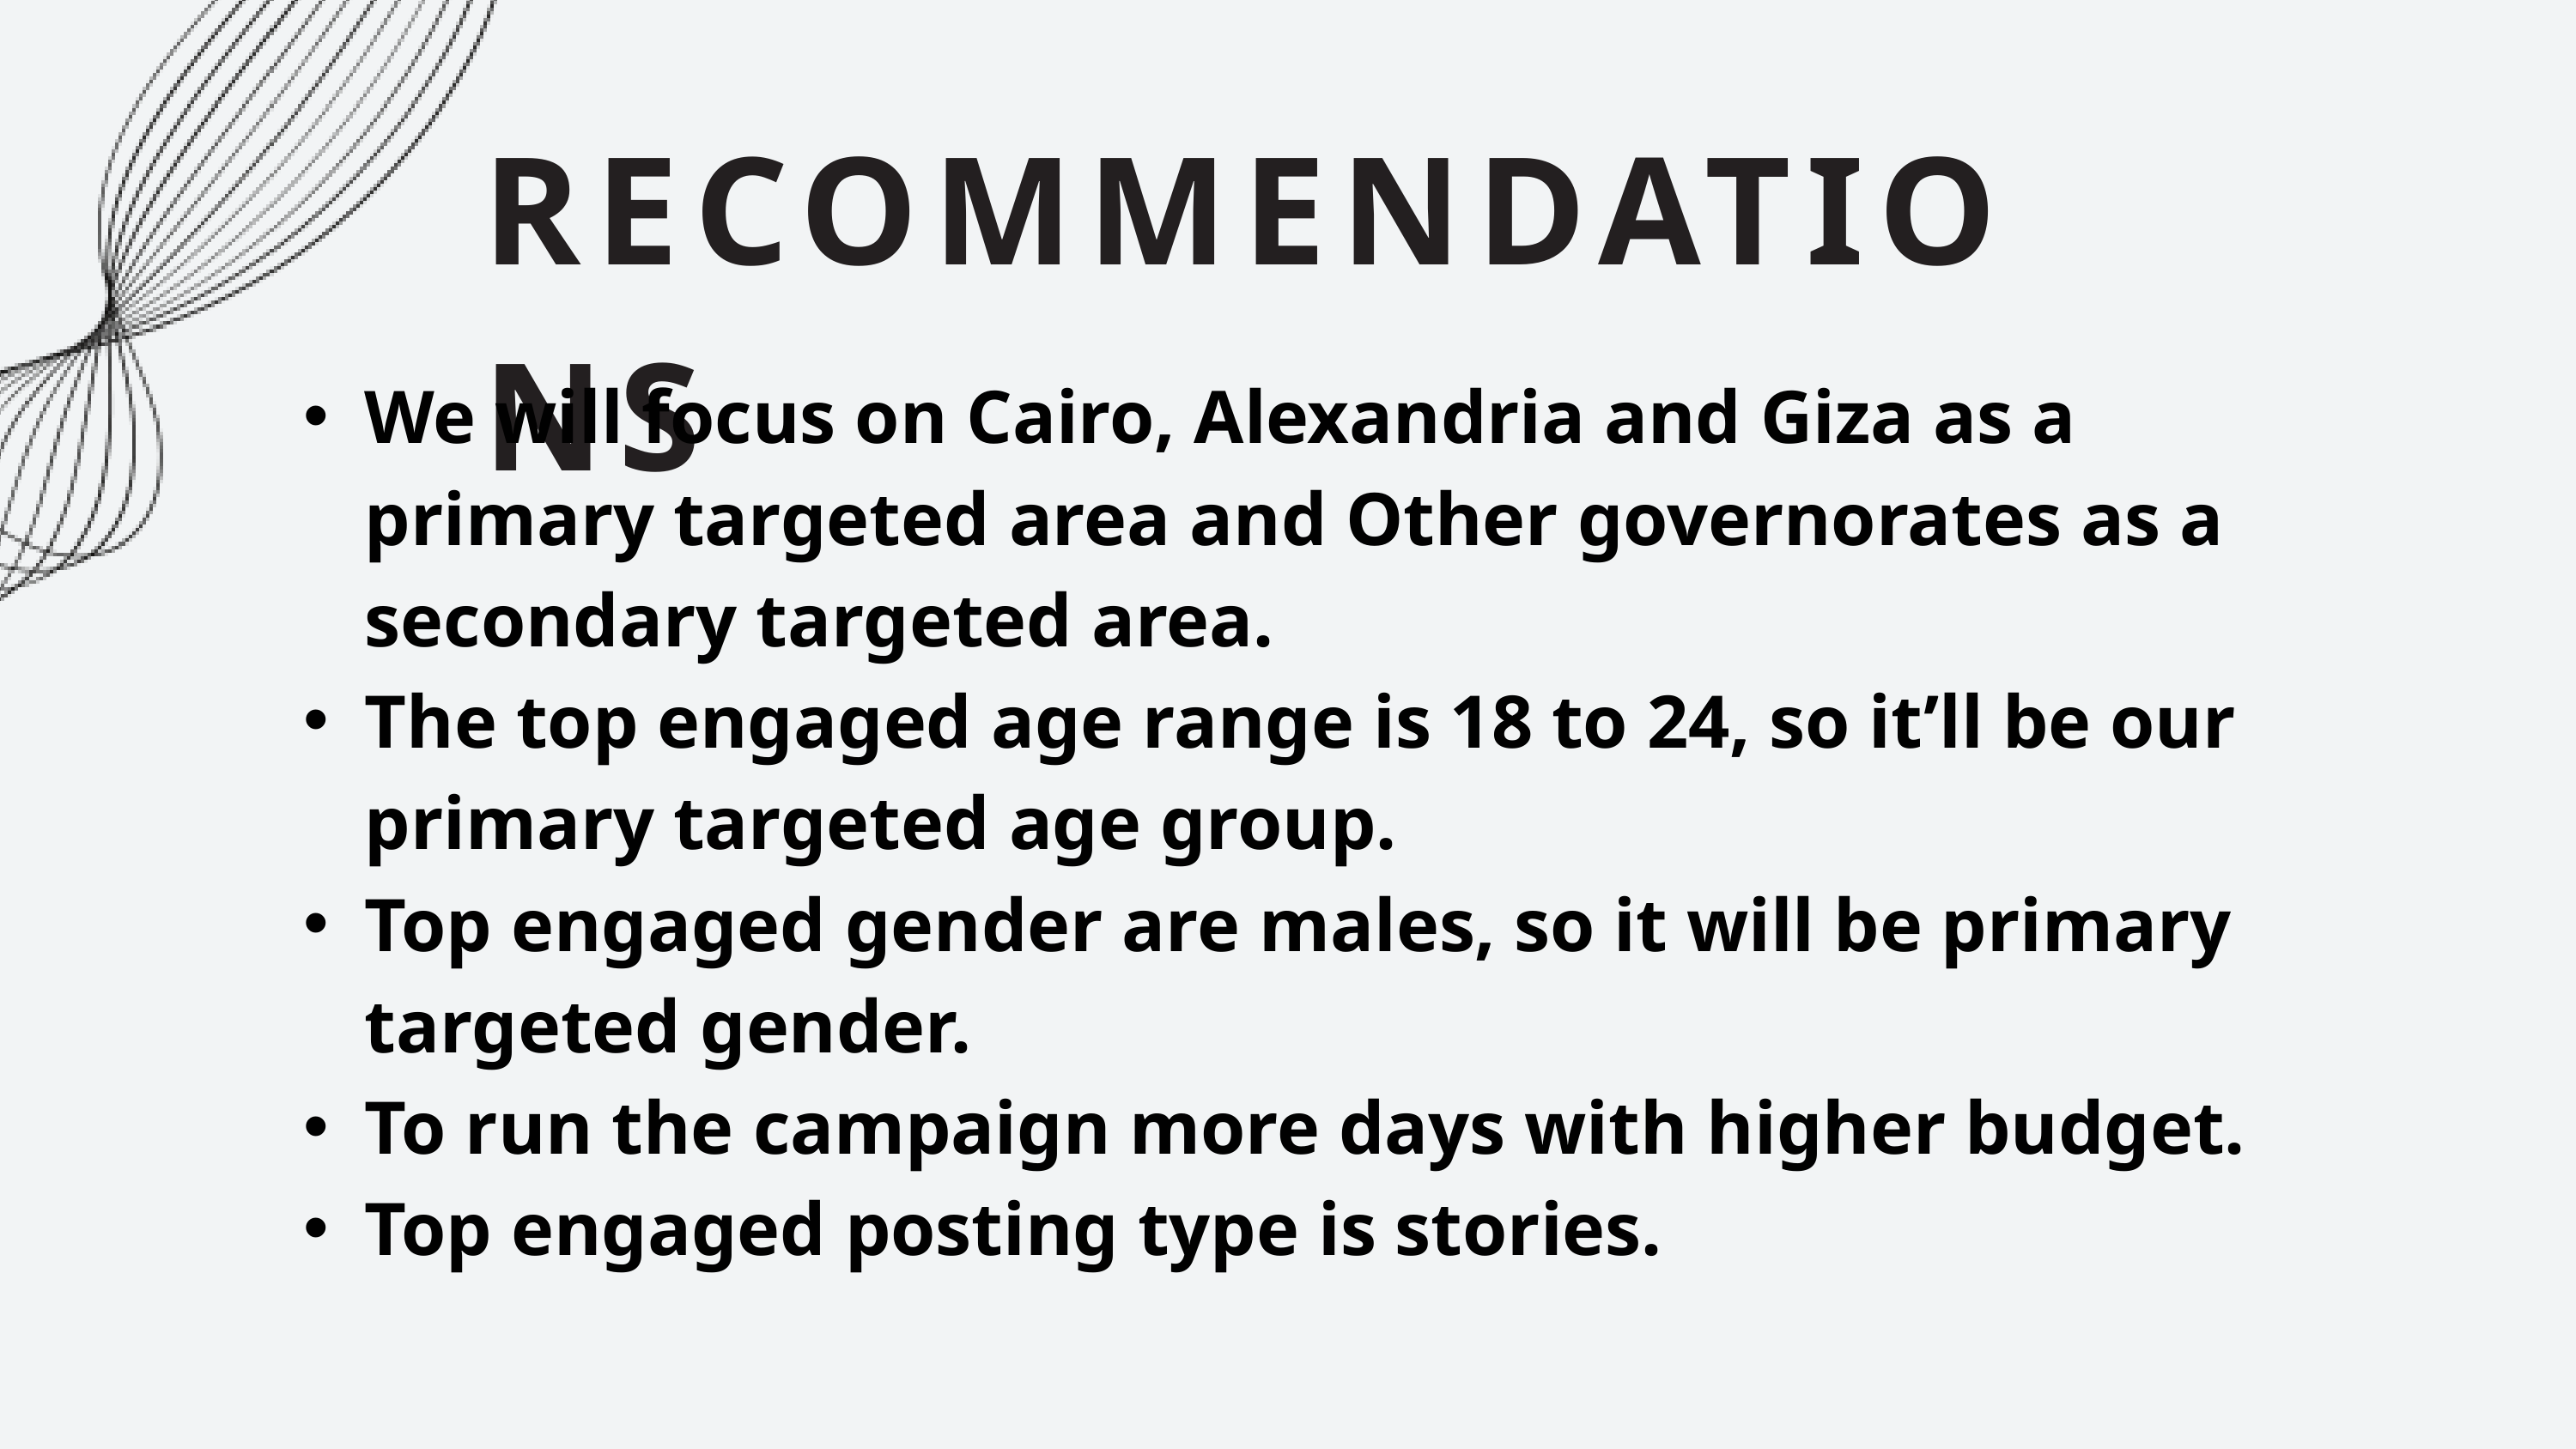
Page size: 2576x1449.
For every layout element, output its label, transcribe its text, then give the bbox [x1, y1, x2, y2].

text_box [0, 0, 516, 984]
text_box We will focus on Cairo, Alexandria and Giza as a primary targeted area and Other governorates as a secondary targeted area. The top engaged age range is 18 to 24, so it’ll be our primary targeted age group. Top engaged gender are males, so it will be primary targeted gender. To run the campaign more days with higher budget. Top engaged posting type is stories. [241, 356, 2335, 1270]
text_box RECOMMENDATIONS [516, 88, 2093, 356]
